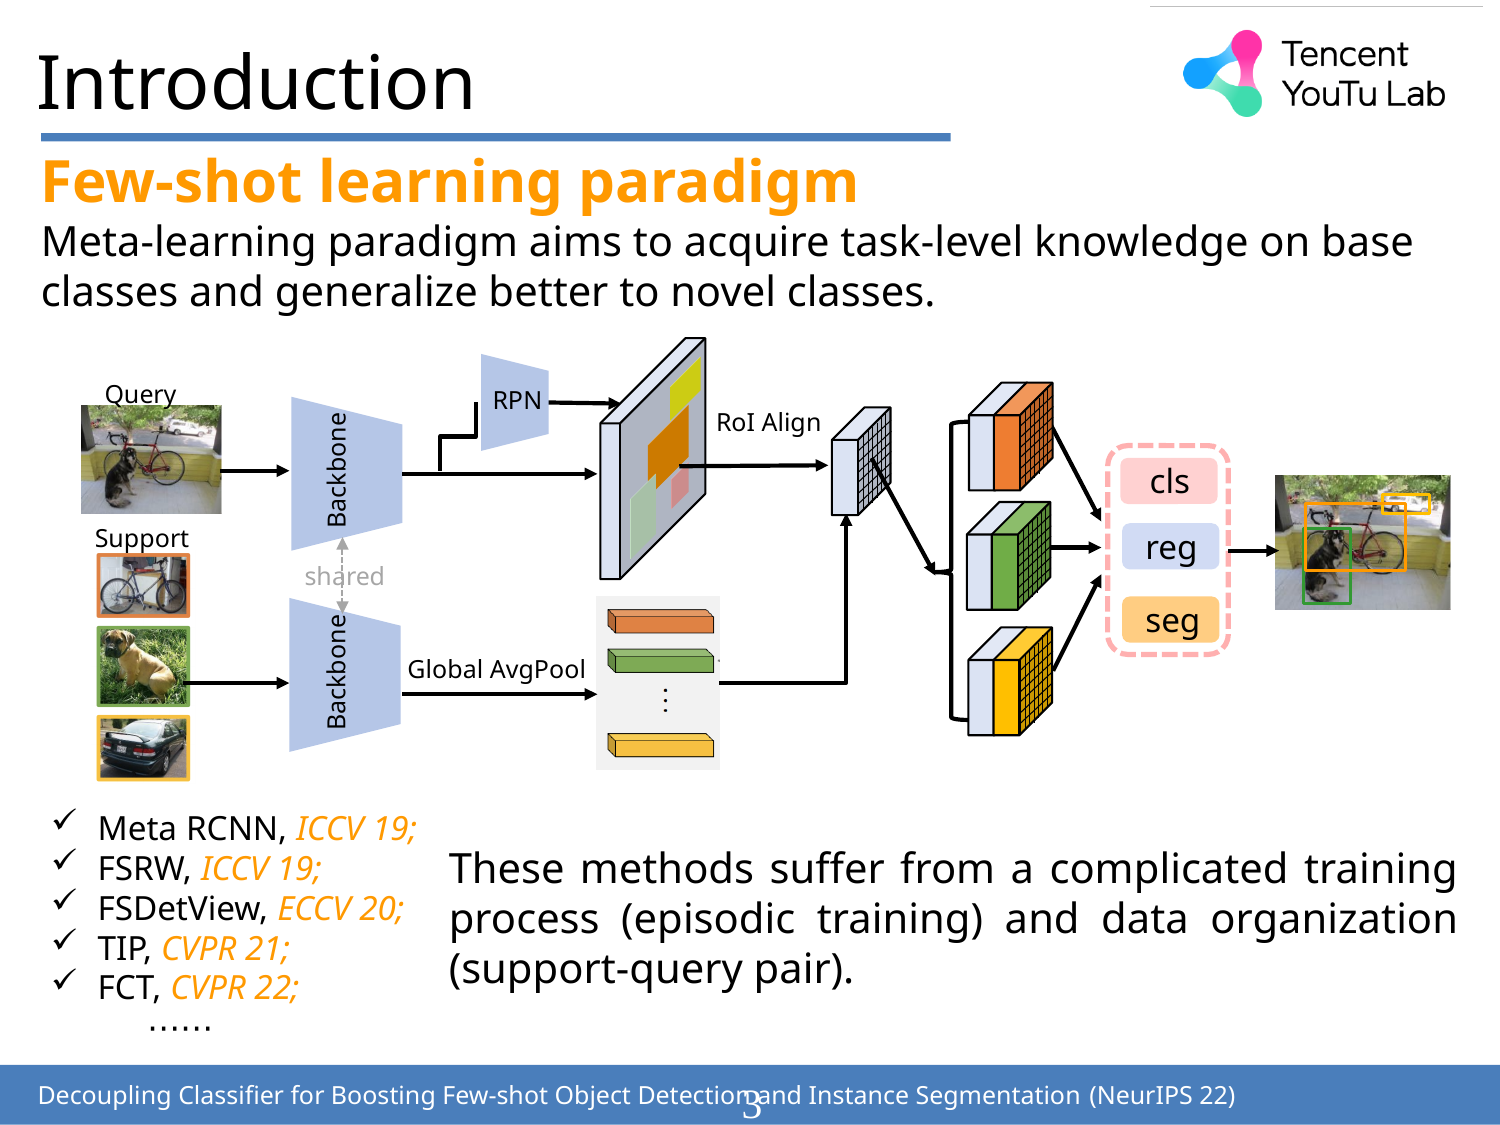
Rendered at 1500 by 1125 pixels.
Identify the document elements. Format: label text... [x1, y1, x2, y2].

text_box These methods suffer from a complicated training process (episodic training) and data organization (support-query pair). [485, 834, 1474, 1000]
title Introduction [21, 19, 1168, 140]
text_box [79, 337, 1452, 784]
text_box Meta RCNN, ICCV 19; FSRW, ICCV 19; FSDetView, ECCV 20; TIP, CVPR 21; FCT, CVPR 22; ⋯⋯ [36, 799, 485, 1054]
text_box Few-shot learning paradigm Meta-learning paradigm aims to acquire task-level knowledge on base classes and generalize better to novel classes. [26, 137, 1474, 322]
slide_number 3 [577, 1069, 928, 1125]
picture [1150, 0, 1483, 156]
